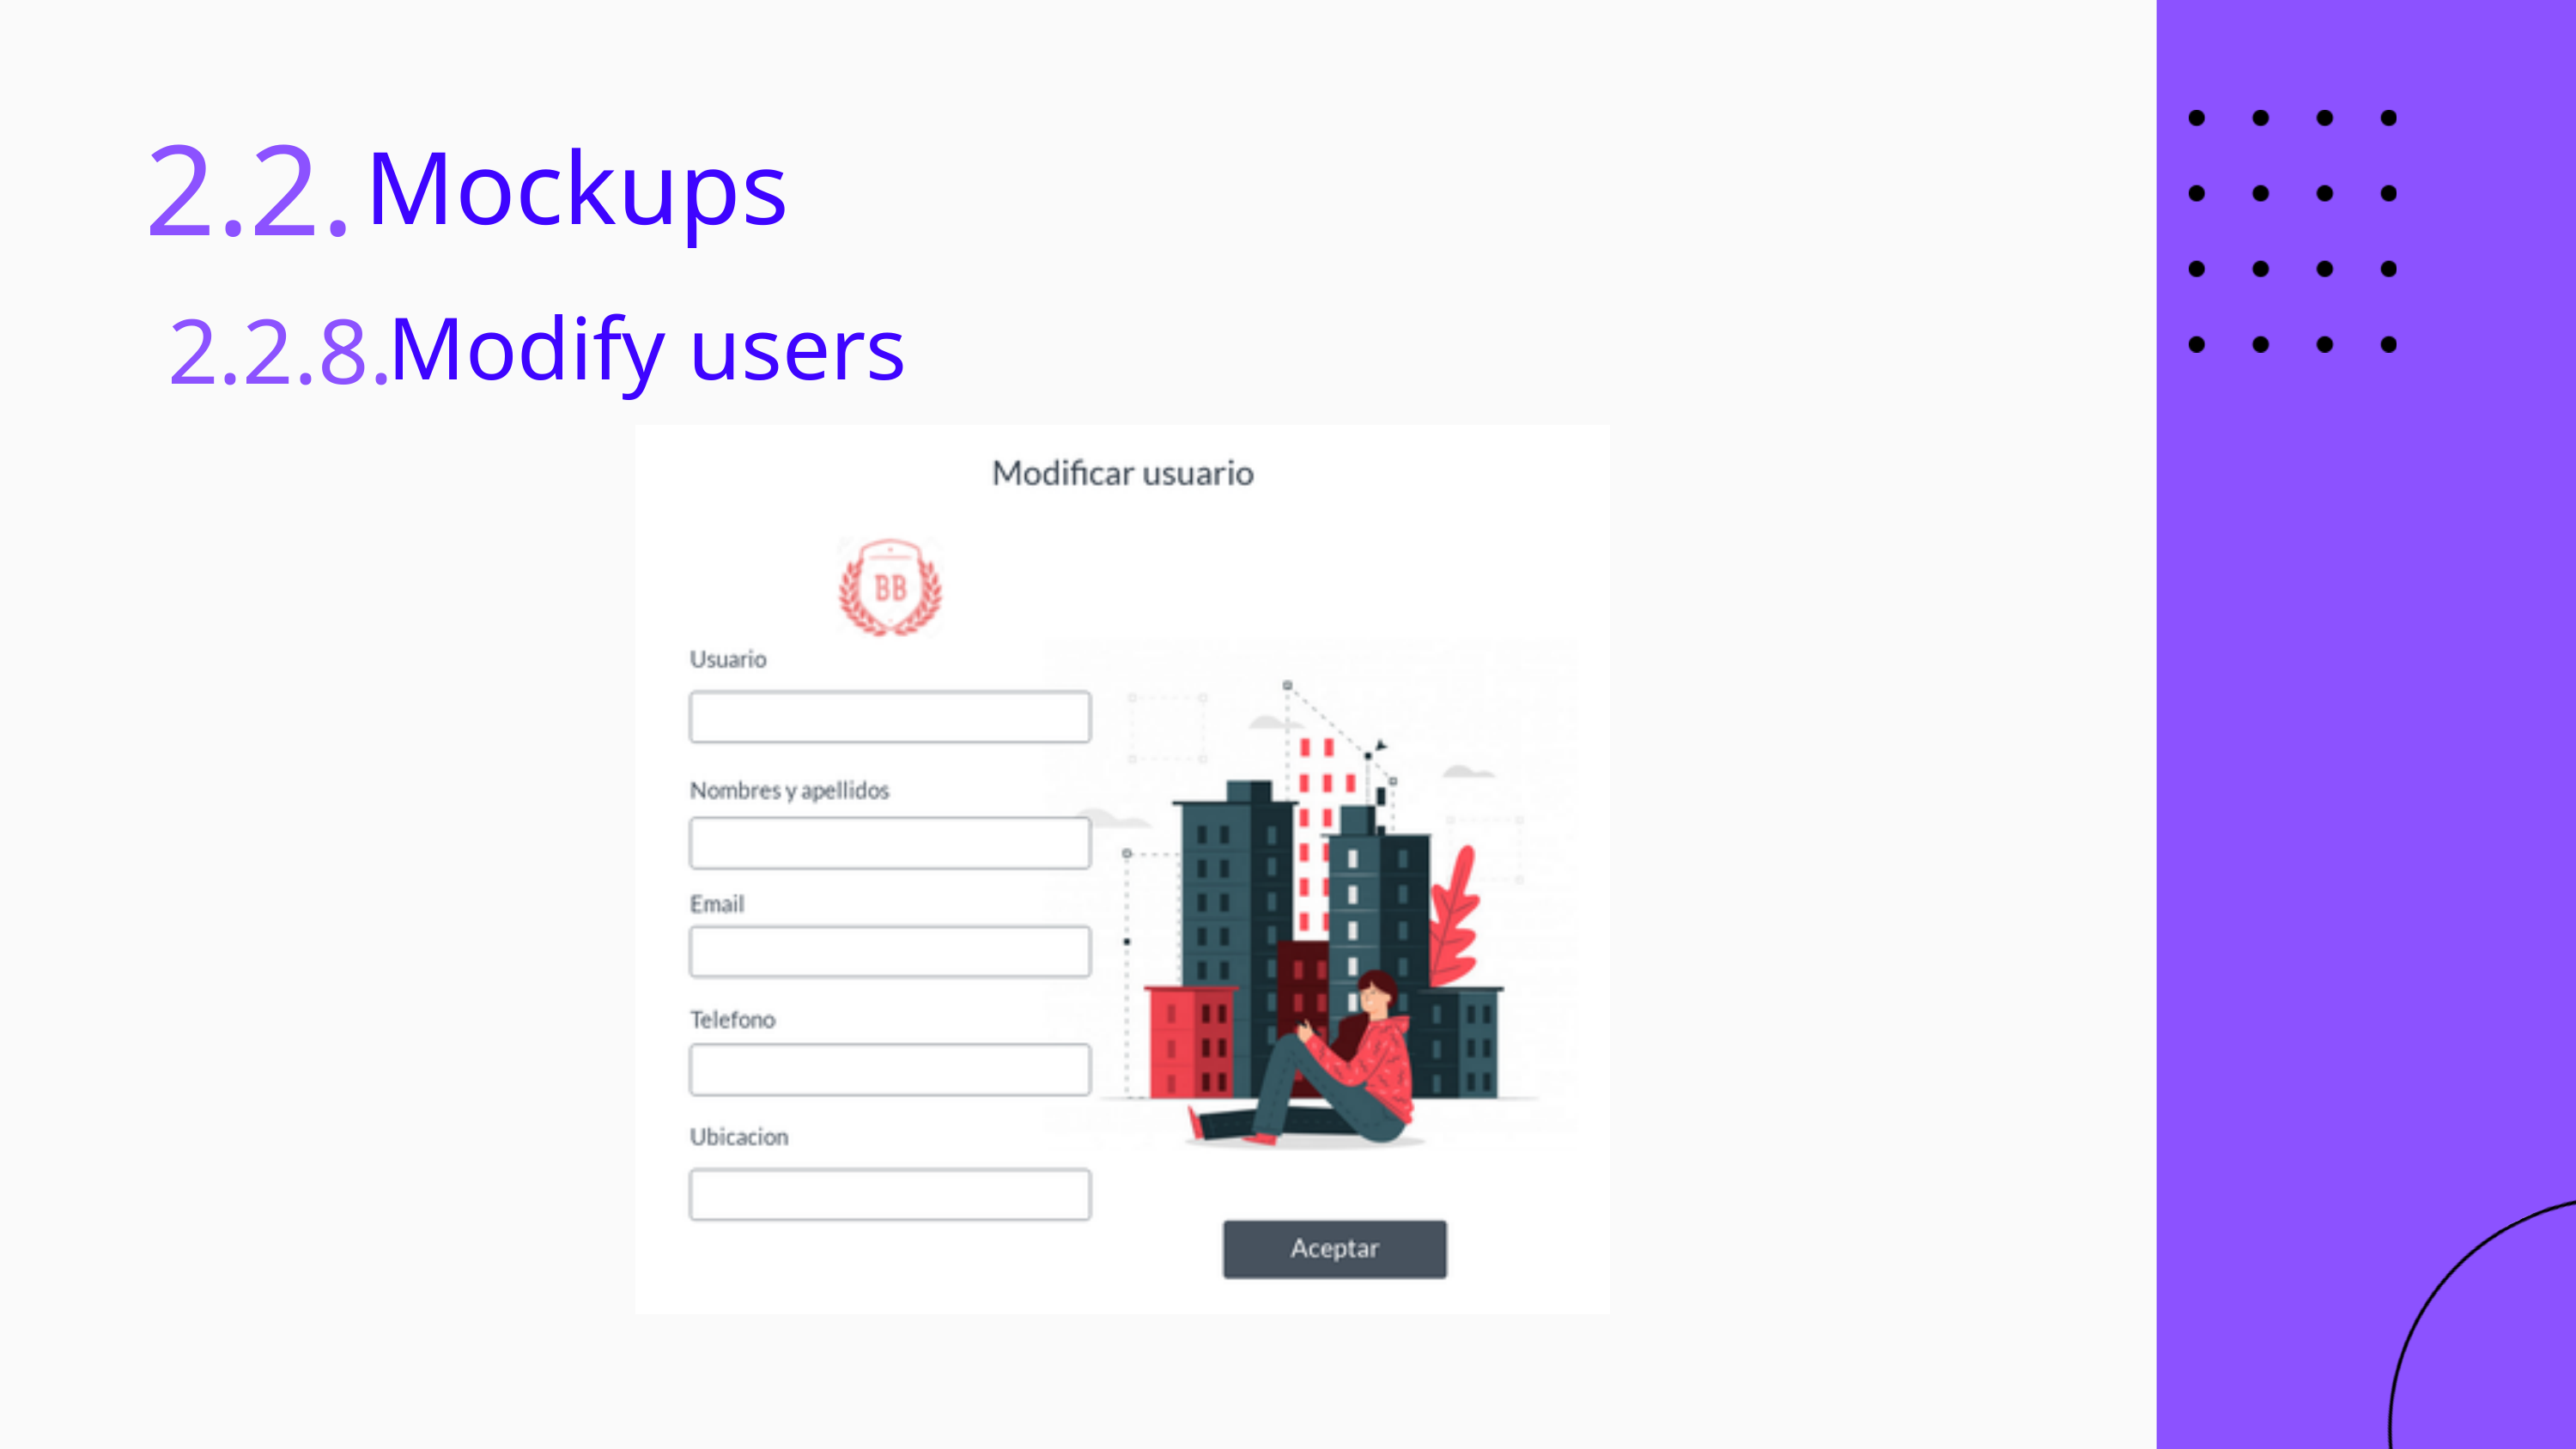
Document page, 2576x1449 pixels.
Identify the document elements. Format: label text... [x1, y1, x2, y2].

picture [635, 425, 1610, 1315]
text_box 2.2.8. [167, 294, 491, 403]
text_box [2156, 0, 2576, 1449]
text_box 2.2. [144, 110, 469, 261]
picture [2312, 1193, 2576, 1449]
text_box Mockups [364, 124, 997, 245]
picture [2188, 109, 2397, 474]
text_box Modify users [387, 294, 1131, 397]
